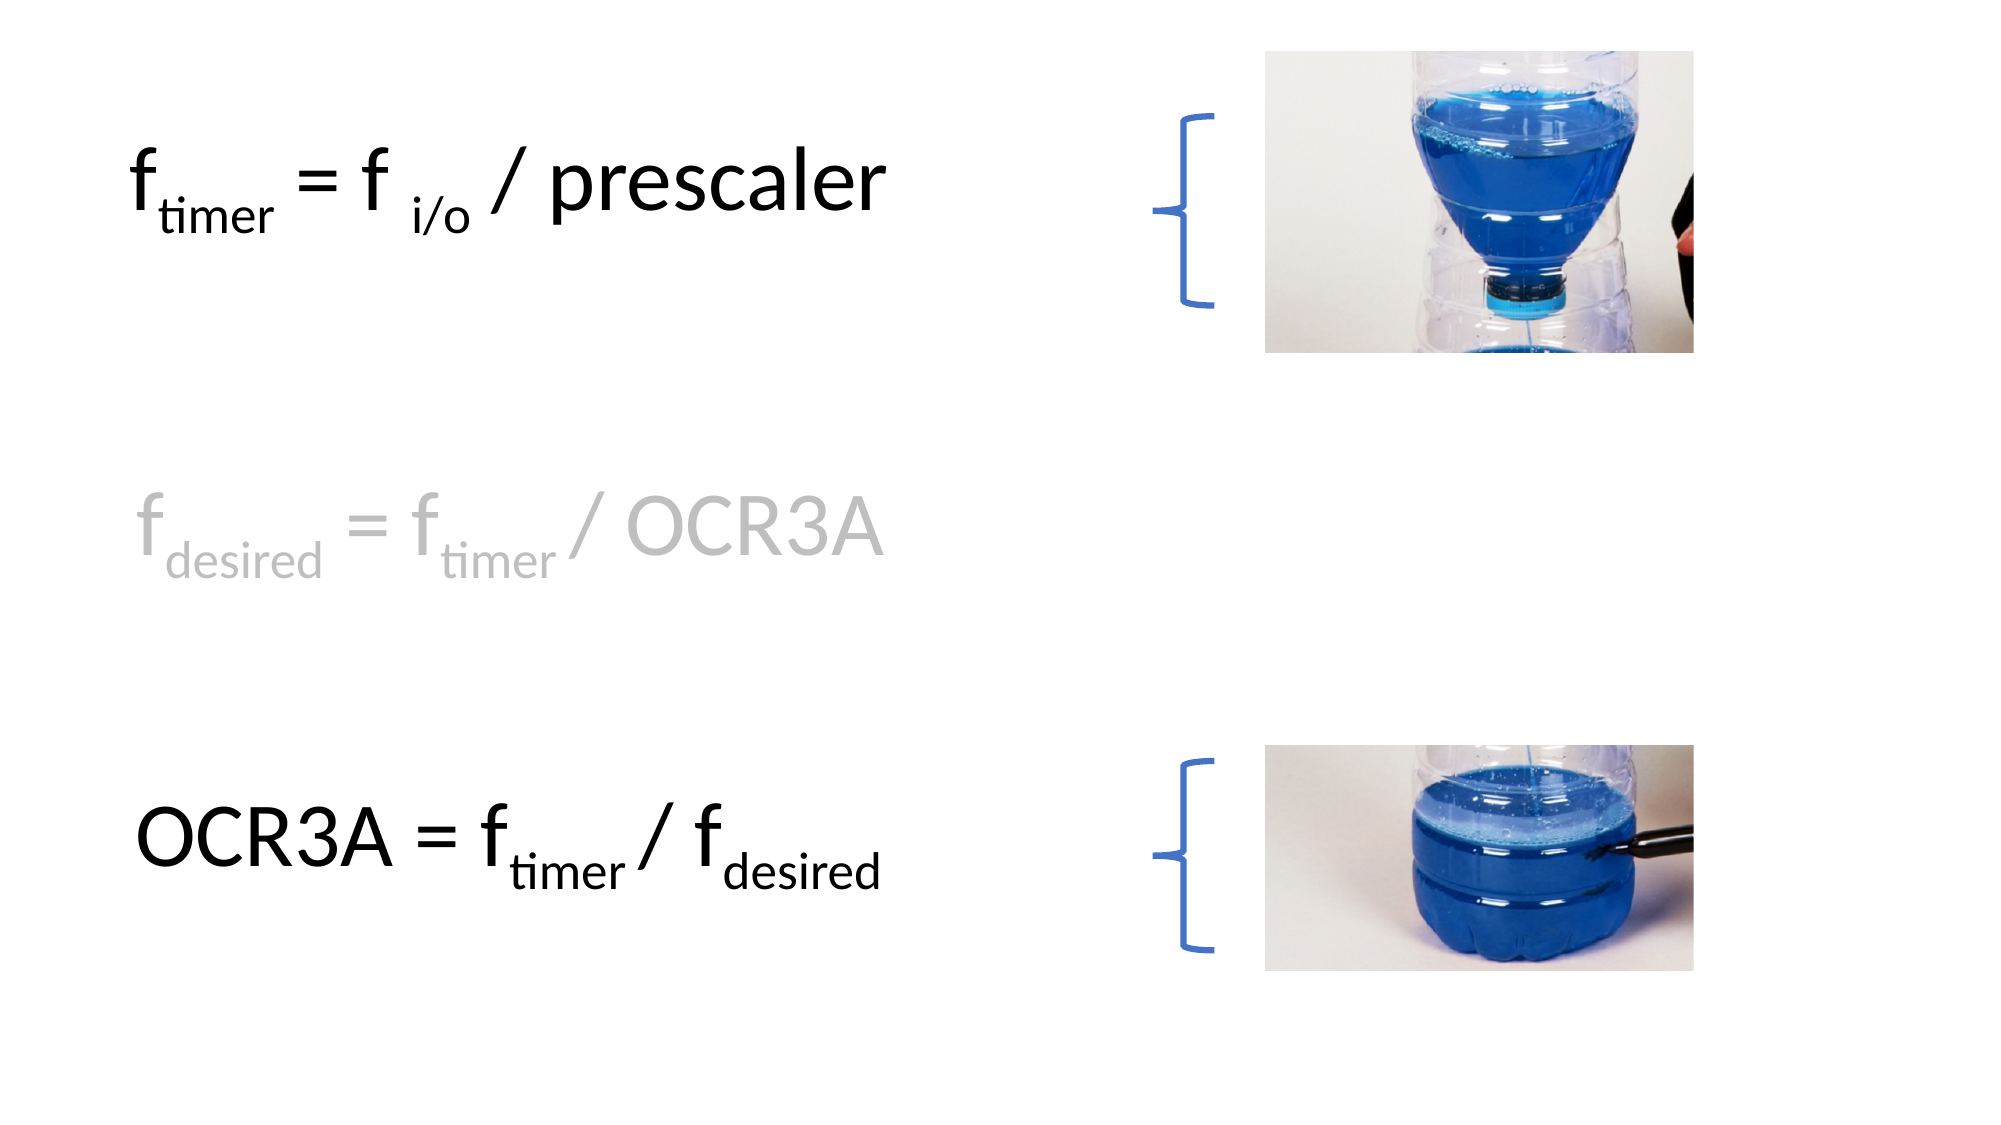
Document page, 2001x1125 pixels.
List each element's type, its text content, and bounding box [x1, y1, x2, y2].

text_box ftimer = f i/o / prescaler [115, 111, 905, 252]
text_box fdesired = ftimer / OCR3A [122, 456, 900, 597]
text_box [1152, 760, 1215, 951]
text_box [1152, 115, 1215, 307]
picture [1264, 51, 1694, 353]
picture [1264, 745, 1694, 971]
text_box OCR3A = ftimer / fdesired [120, 767, 898, 908]
